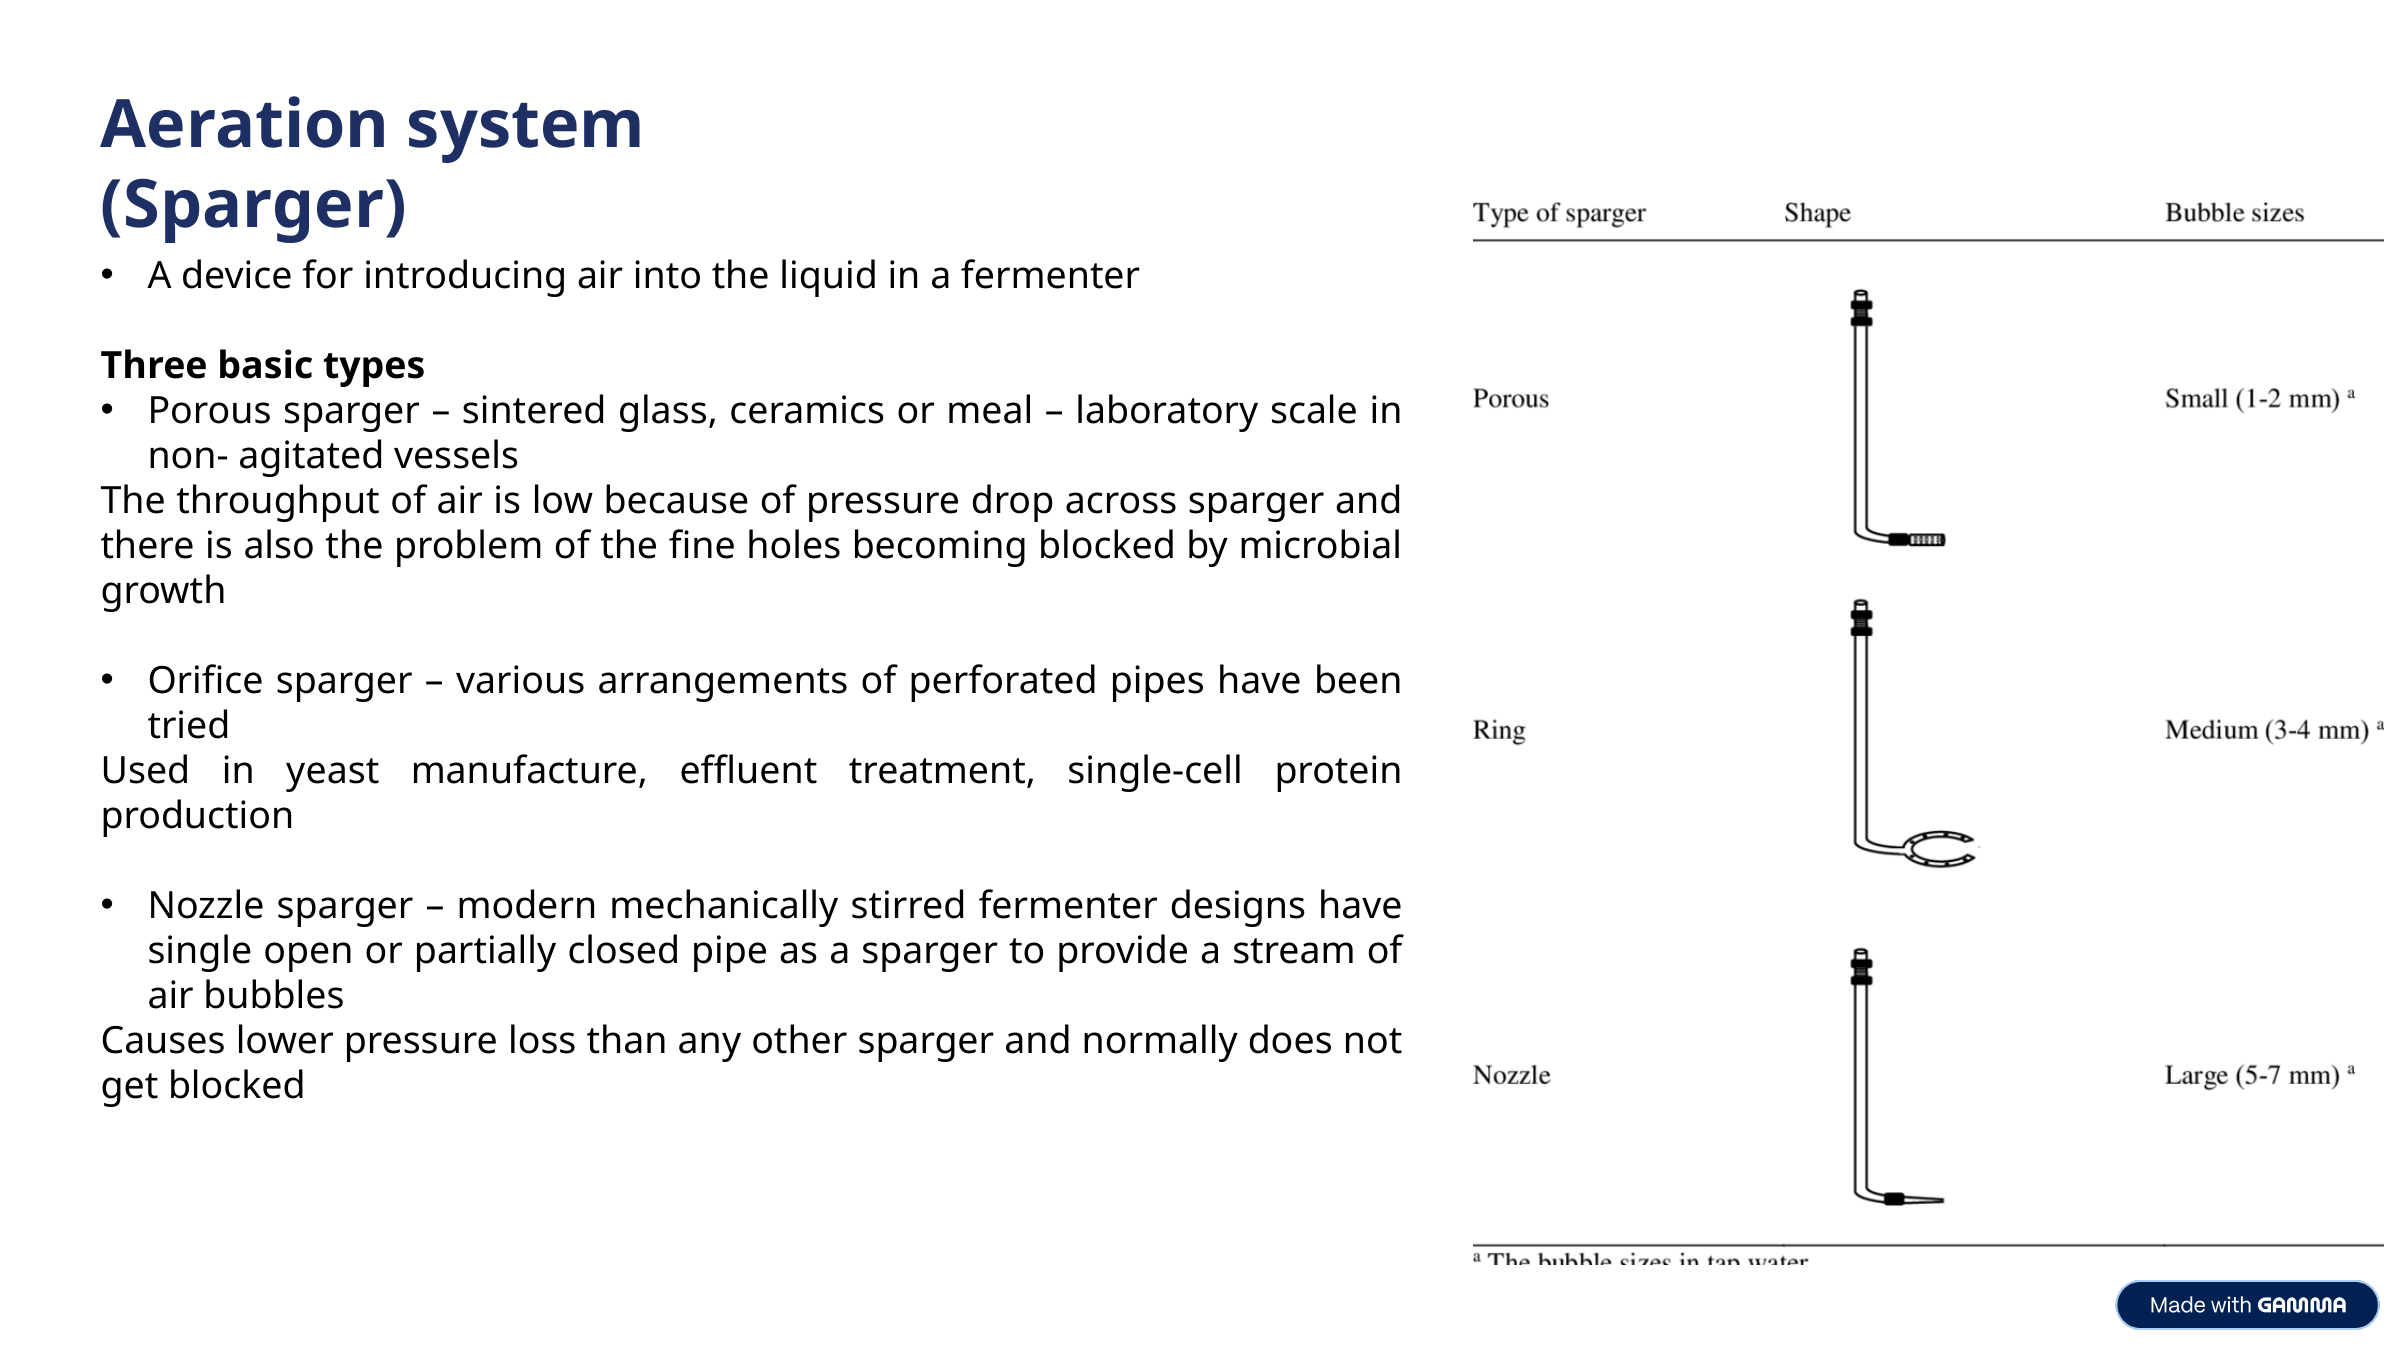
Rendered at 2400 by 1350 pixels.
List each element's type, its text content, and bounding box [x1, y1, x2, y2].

picture [2106, 1271, 2389, 1339]
text_box Aeration system (Sparger) [85, 72, 971, 243]
picture [1473, 202, 2384, 1265]
text_box A device for introducing air into the liquid in a fermenter Three basic types Porous sparger – sintered glass, ceramics or meal – laboratory scale in non- agitated vessels The throughput of air is low because of pressure drop across sparger and there is also the problem of the fine holes becoming blocked by microbial growth Orifice sparger – various arrangements of perforated pipes have been tried Used in yeast manufacture, effluent treatment, single-cell protein production Nozzle sparger – modern mechanically stirred fermenter designs have single open or partially closed pipe as a sparger to provide a stream of air bubbles Causes lower pressure loss than any other sparger and normally does not get blocked [85, 243, 1419, 1159]
